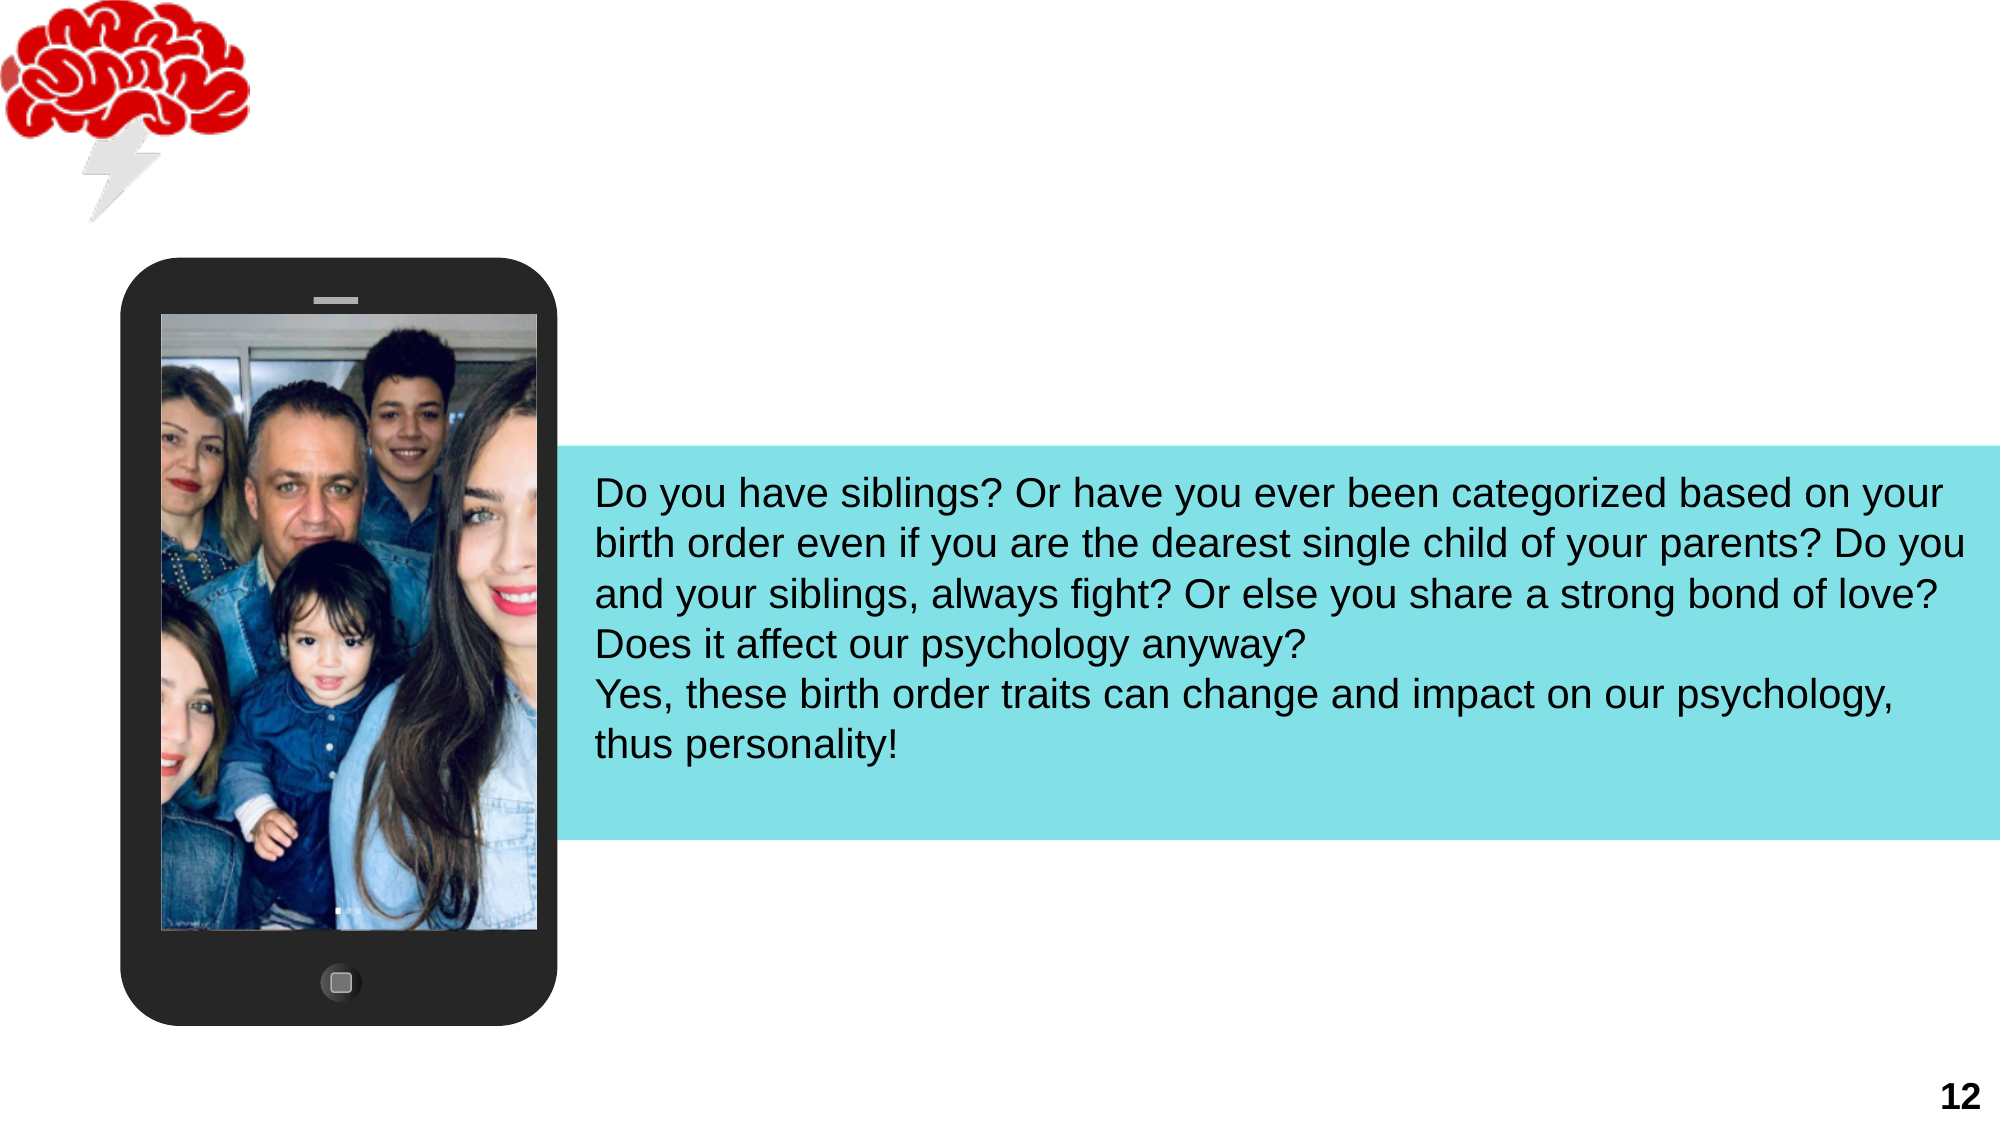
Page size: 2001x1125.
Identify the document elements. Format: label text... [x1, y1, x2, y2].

text_box Do you have siblings? Or have you ever been categorized based on your birth order even if you are the dearest single child of your parents? Do you and your siblings, always fight? Or else you share a strong bond of love? Does it affect our psychology anyway? Yes, these birth order traits can change and impact on our psychology, thus personality! [579, 458, 2000, 864]
picture [161, 314, 537, 931]
picture [0, 0, 250, 223]
text_box 12 [1921, 1064, 2000, 1125]
